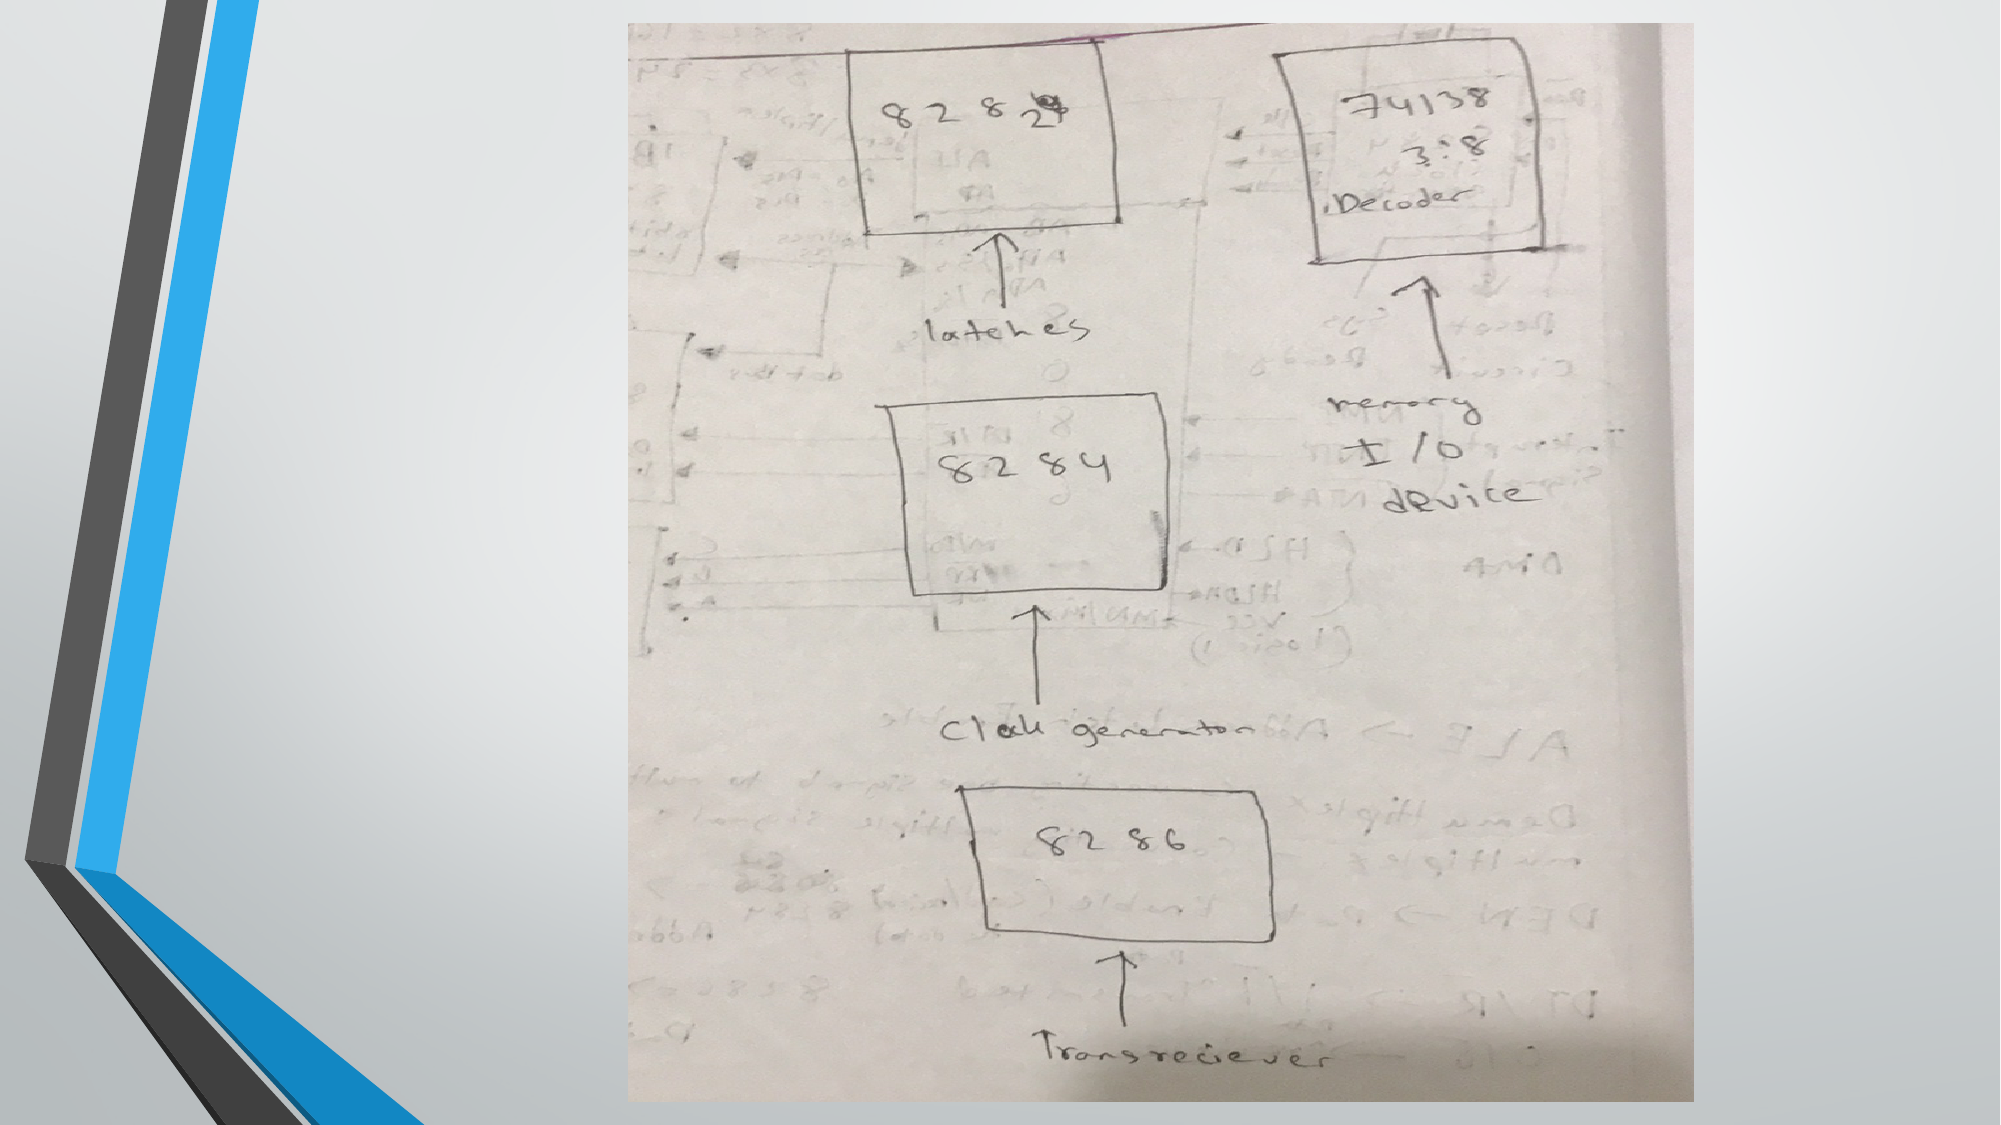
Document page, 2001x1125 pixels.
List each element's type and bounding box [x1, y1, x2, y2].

picture [627, 22, 1694, 1102]
